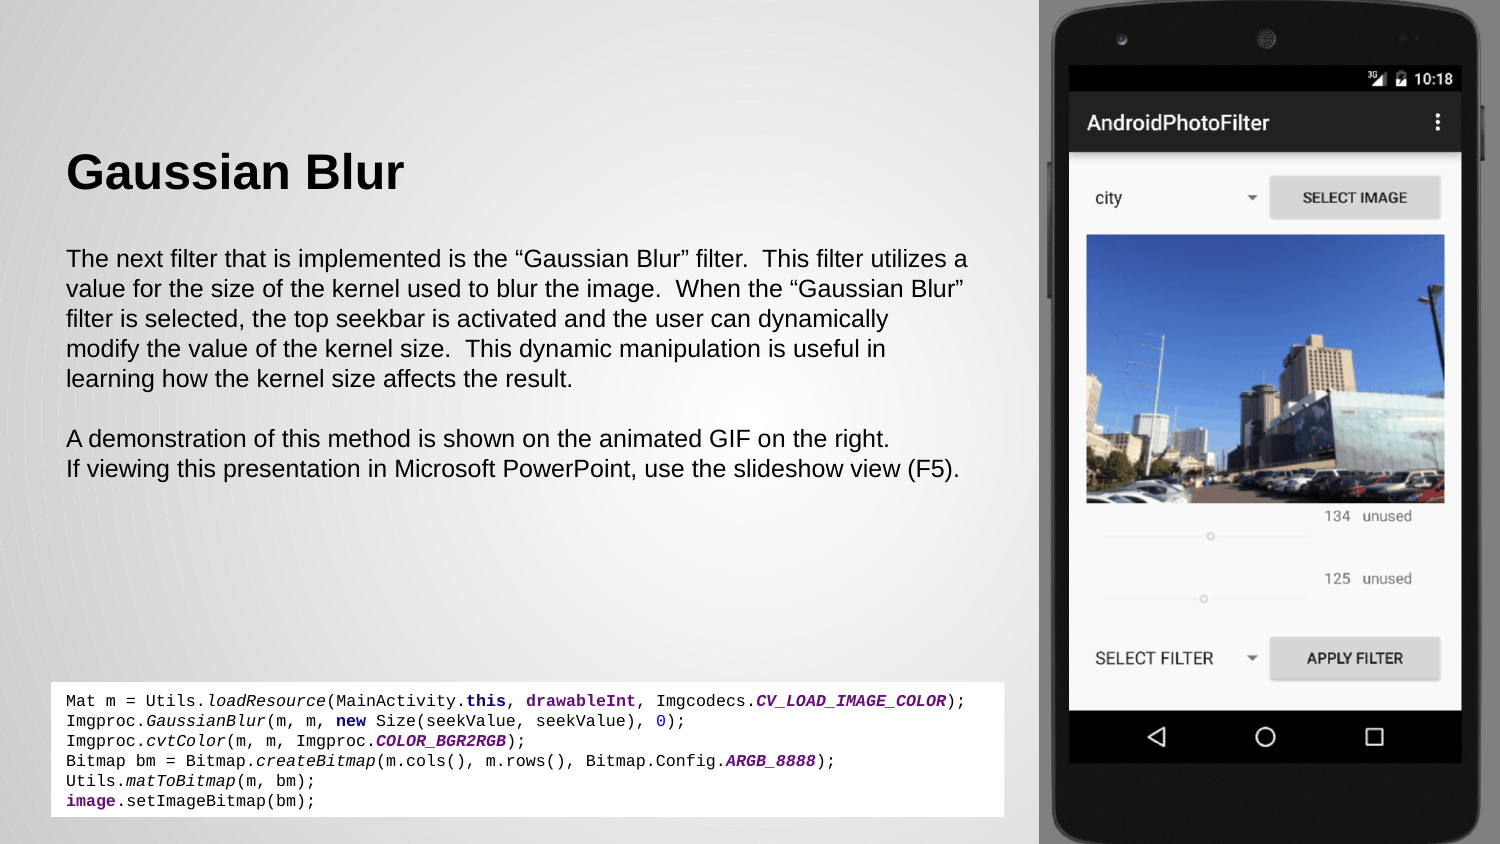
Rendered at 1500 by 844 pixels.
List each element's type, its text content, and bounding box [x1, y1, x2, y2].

title Gaussian Blur [51, 91, 986, 216]
text_box Mat m = Utils.loadResource(MainActivity.this, drawableInt, Imgcodecs.CV_LOAD_IMAGE_COLOR); Imgproc.GaussianBlur(m, m, new Size(seekValue, seekValue), 0); Imgproc.cvtColor(m, m, Imgproc.COLOR_BGR2RGB); Bitmap bm = Bitmap.createBitmap(m.cols(), m.rows(), Bitmap.Config.ARGB_8888); Utils.matToBitmap(m, bm); image.setImageBitmap(bm); [51, 682, 1005, 817]
list The next filter that is implemented is the “Gaussian Blur” filter. This filter utilizes a value for the size of the kernel used to blur the image. When the “Gaussian Blur” filter is selected, the top seekbar is activated and the user can dynamically modify the value of the kernel size. This dynamic manipulation is useful in learning how the kernel size affects the result. A demonstration of this method is shown on the animated GIF on the right. If viewing this presentation in Microsoft PowerPoint, use the slideshow view (F5). [51, 227, 986, 682]
picture [1039, 0, 1500, 844]
